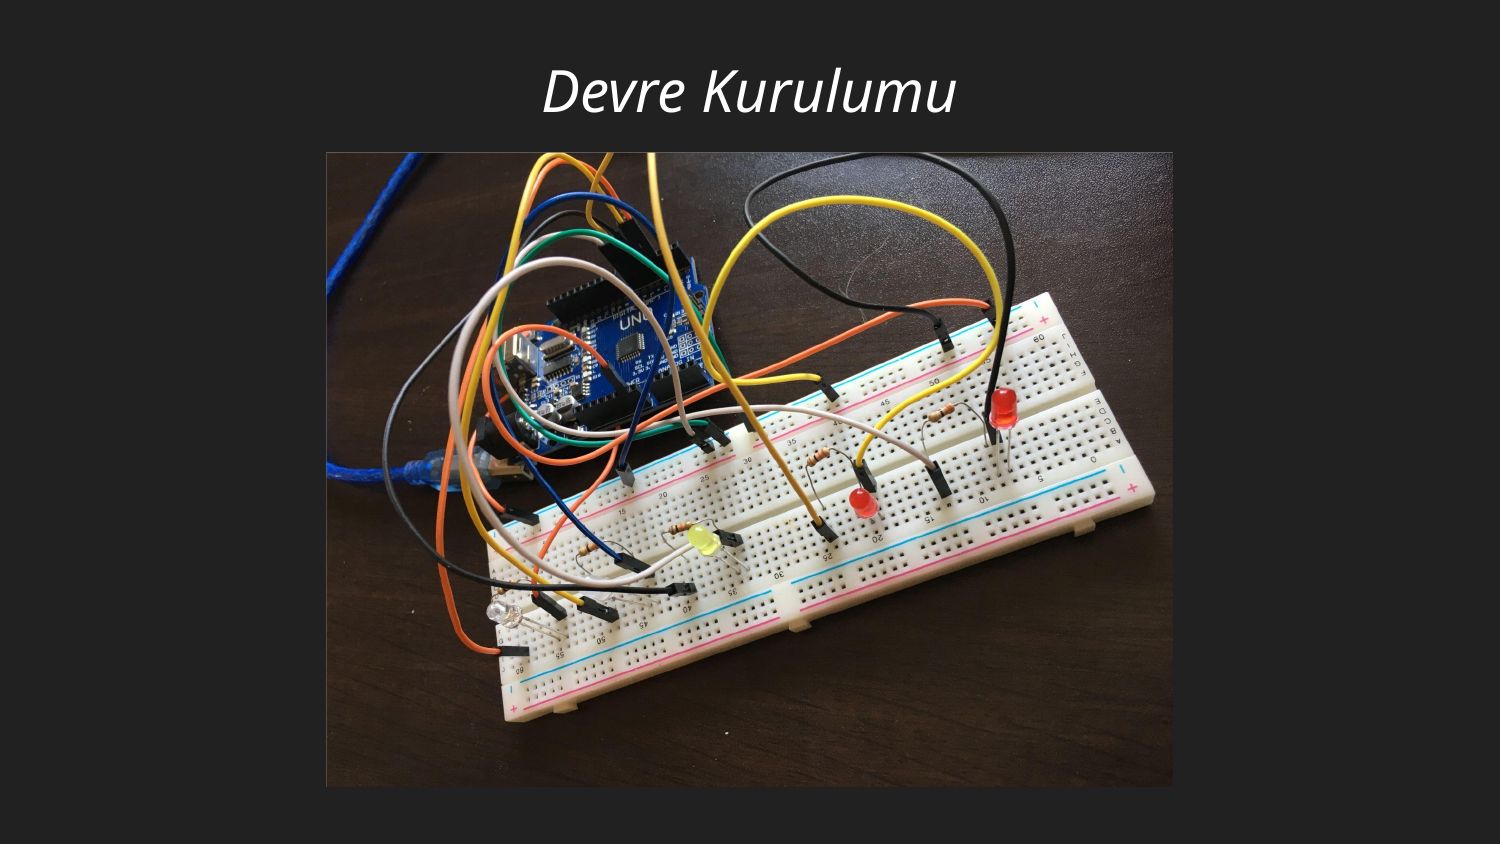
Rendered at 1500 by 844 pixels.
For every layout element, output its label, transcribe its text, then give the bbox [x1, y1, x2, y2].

title Devre Kurulumu [51, 38, 1449, 210]
picture [327, 45, 1172, 844]
